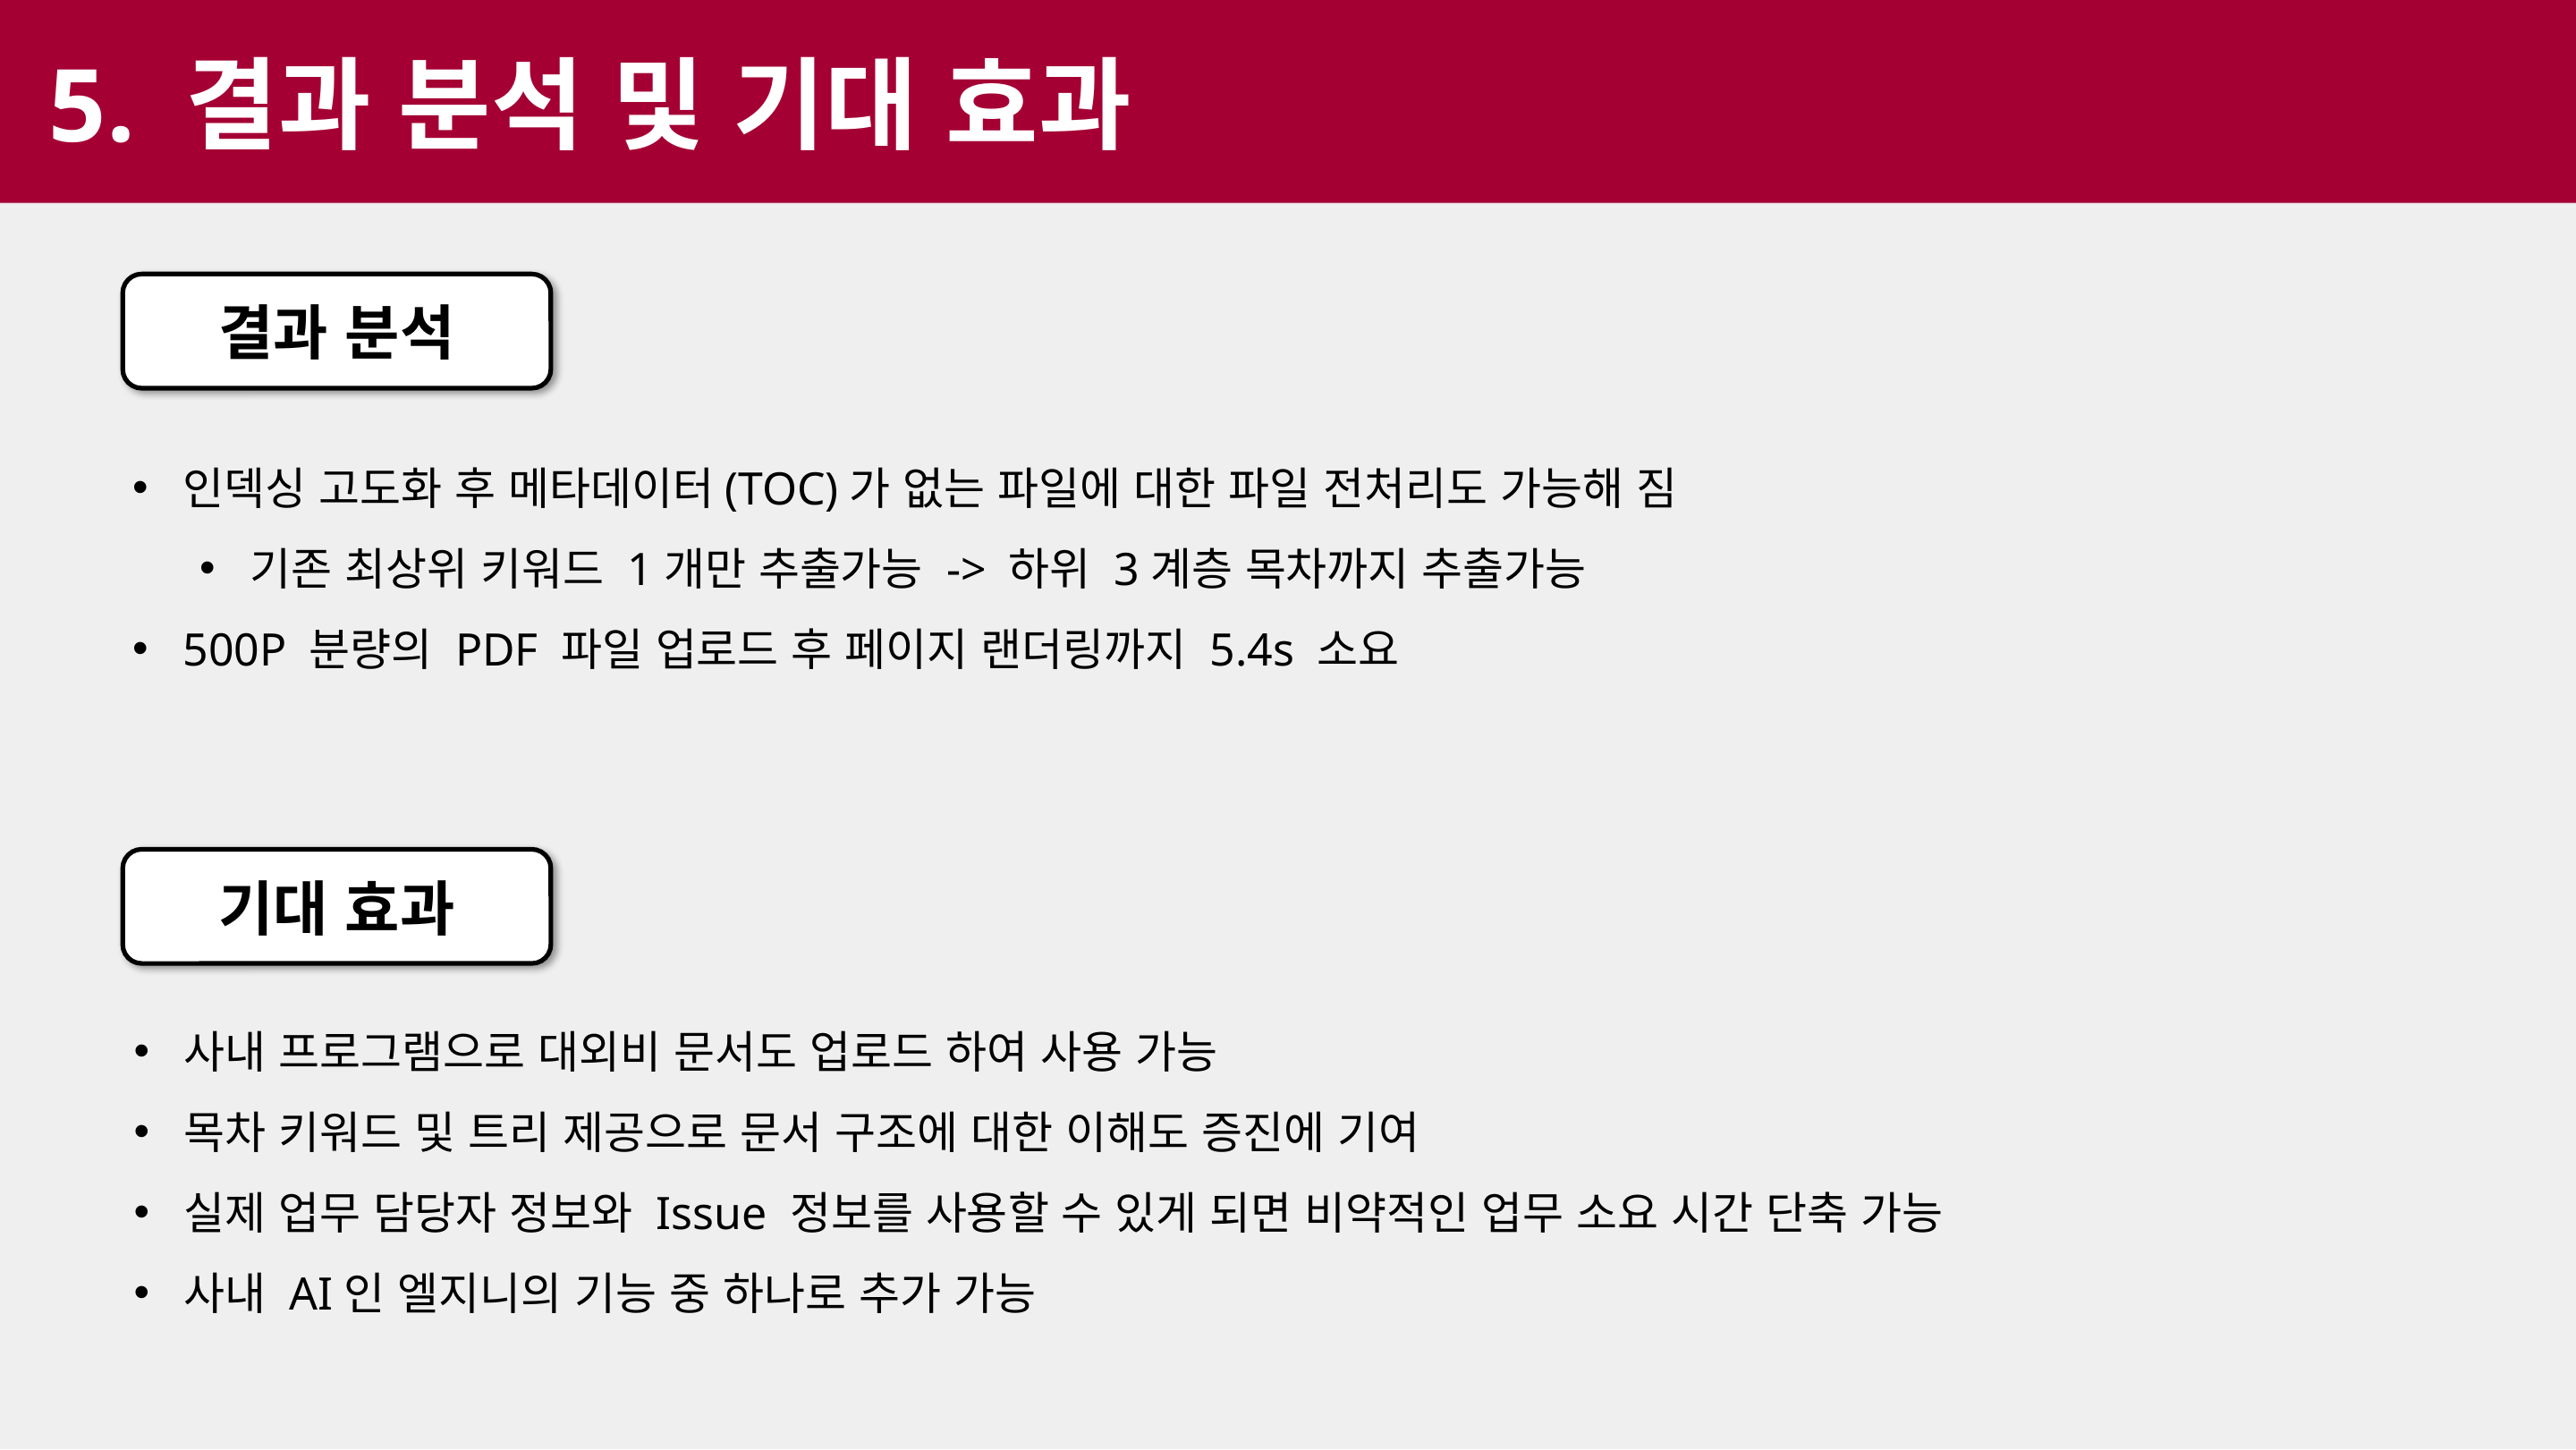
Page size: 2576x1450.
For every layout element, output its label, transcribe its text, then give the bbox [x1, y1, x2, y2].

text_box 기대 효과 [122, 848, 552, 965]
text_box 결과 분석 [122, 273, 552, 390]
picture [0, 0, 2576, 1449]
text_box 사내 프로그램으로 대외비 문서도 업로드 하여 사용 가능 목차 키워드 및 트리 제공으로 문서 구조에 대한 이해도 증진에 기여 실제 업무 담당자 정보와 Issue 정보를 사용할 수 있게 되면 비약적인 업무 소요 시간 단축 가능 사내 AI인 엘지니의 기능 중 하나로 추가 가능 [120, 990, 1958, 1326]
text_box 인덱싱 고도화 후 메타데이터(TOC)가 없는 파일에 대한 파일 전처리도 가능해 짐 기존 최상위 키워드 1개만 추출가능 -> 하위 3계층 목차까지 추출가능 500P 분량의 PDF 파일 업로드 후 페이지 랜더링까지 5.4s 소요 [119, 426, 1691, 762]
text_box 5. 결과 분석 및 기대 효과 [36, 35, 2118, 169]
